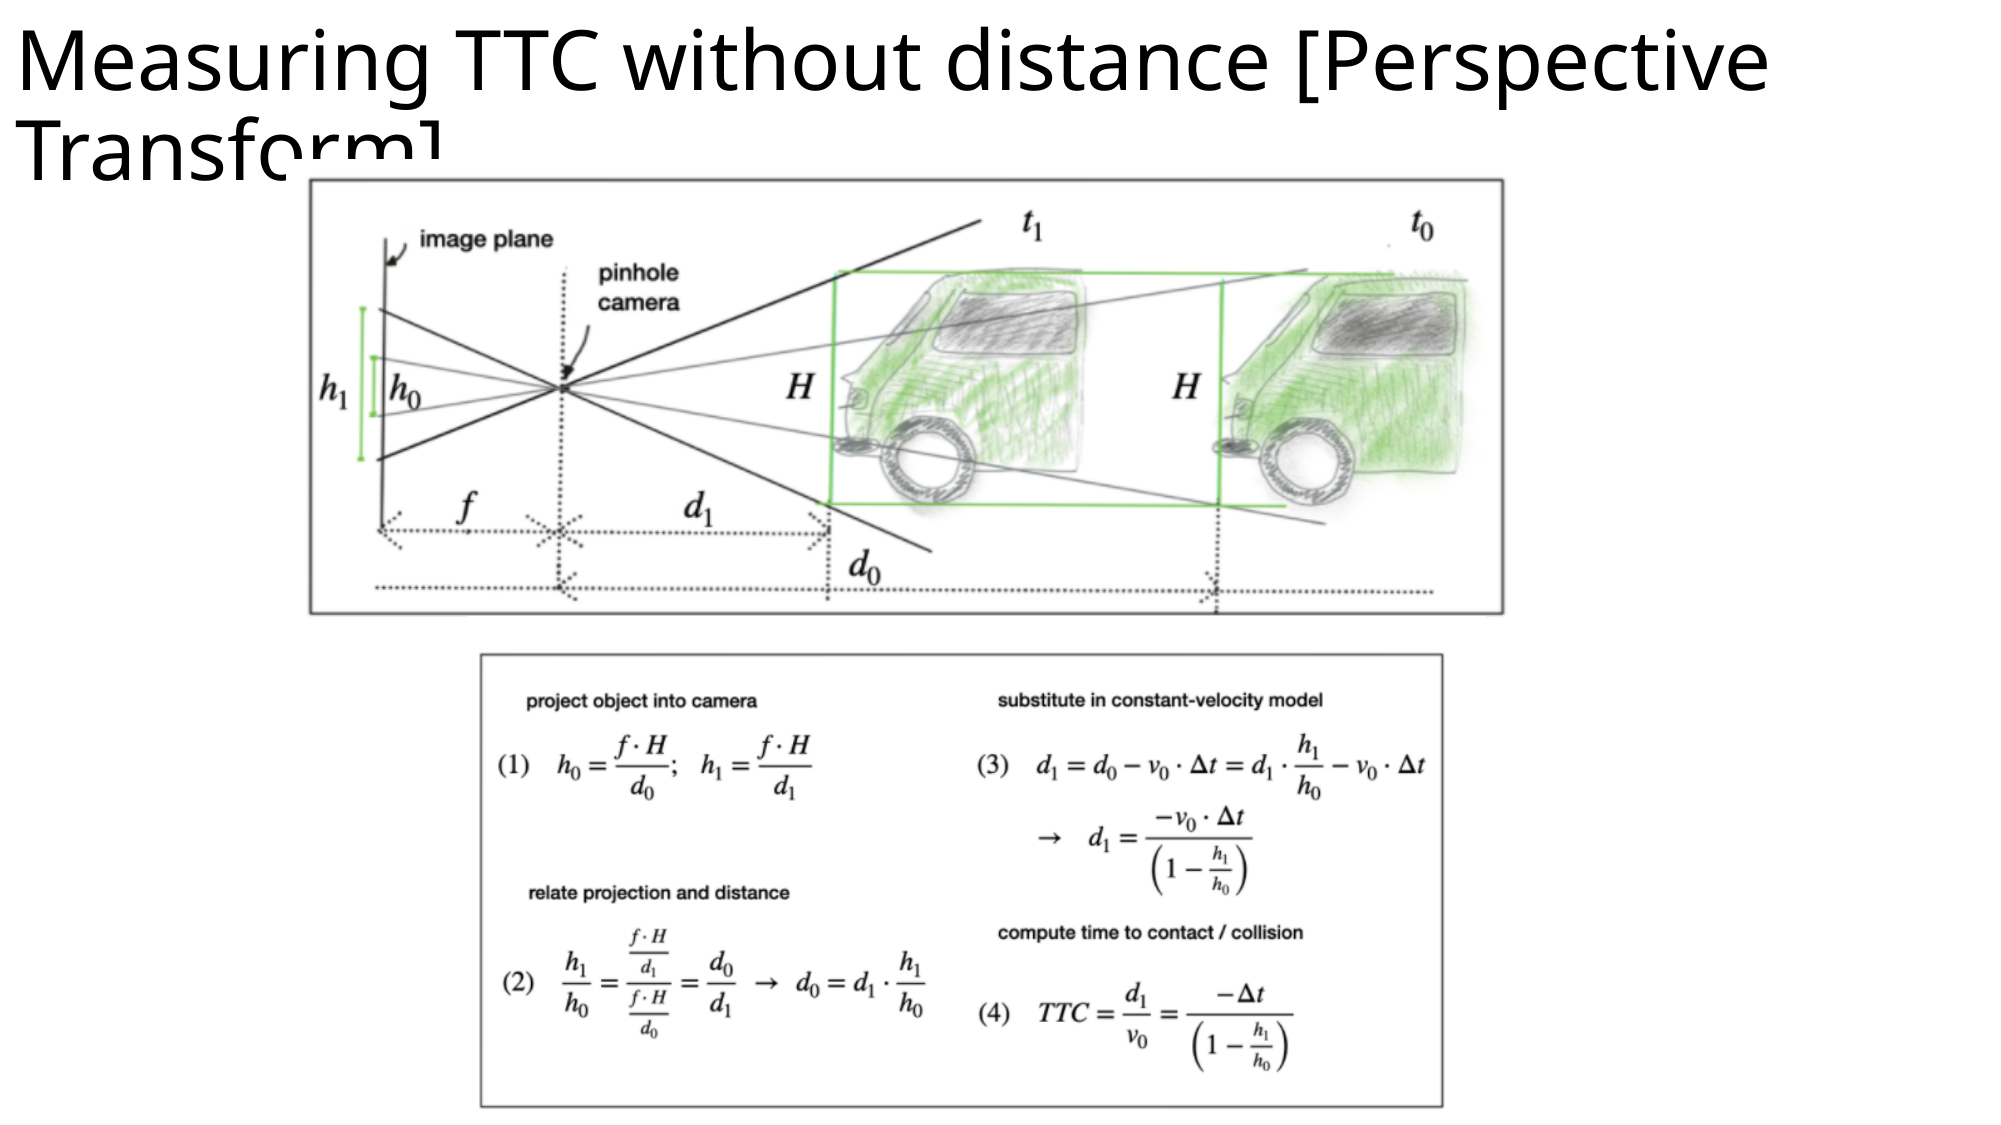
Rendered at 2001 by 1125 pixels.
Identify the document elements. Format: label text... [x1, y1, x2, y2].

title Measuring TTC without distance [Perspective Transform] [0, 0, 2000, 218]
picture [286, 159, 1550, 1115]
